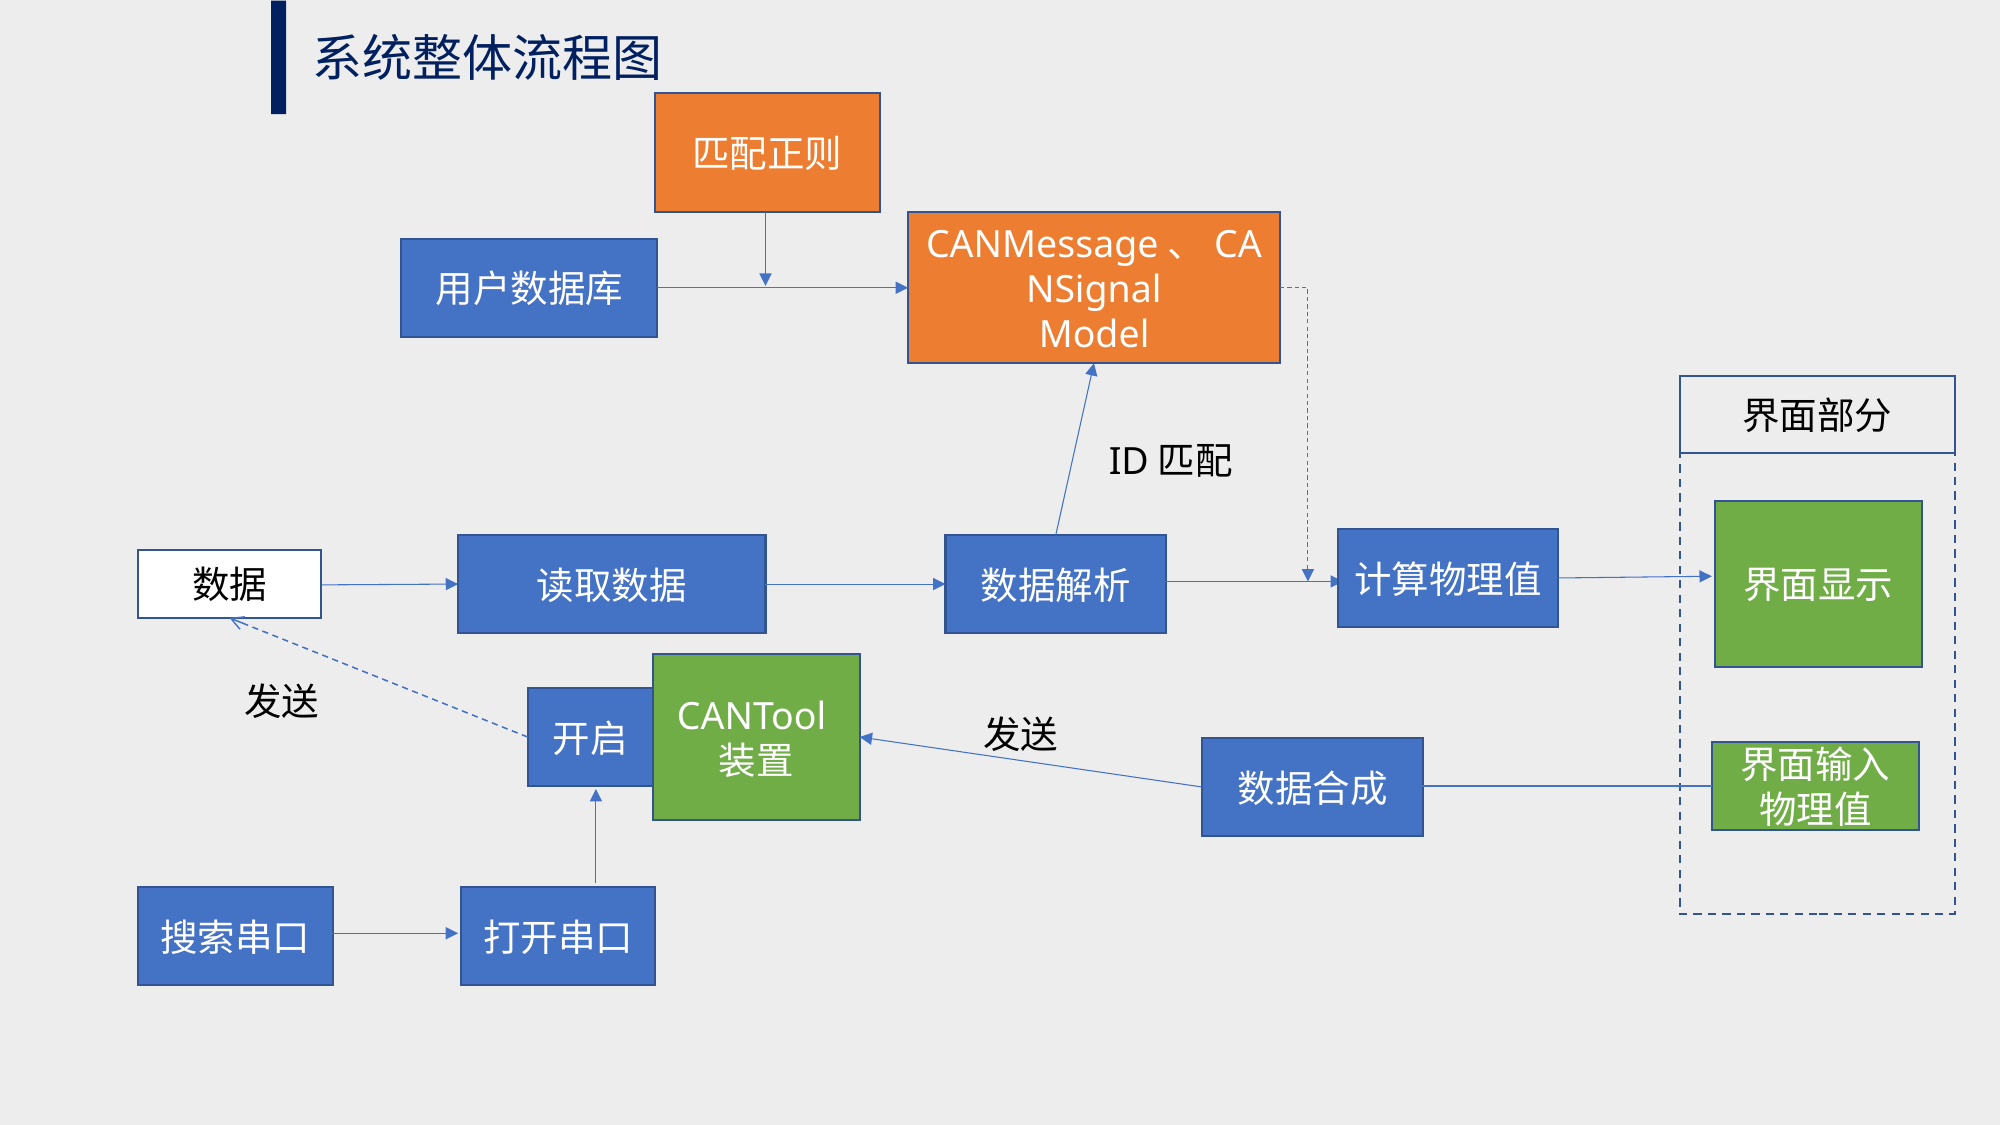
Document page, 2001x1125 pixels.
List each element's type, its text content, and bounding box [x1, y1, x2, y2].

text_box 计算物理值 [1337, 528, 1559, 628]
text_box 读取数据 [457, 534, 767, 634]
text_box 用户数据库 [400, 238, 658, 338]
text_box 发送 [968, 703, 1101, 736]
text_box CANTool装置 [652, 653, 861, 821]
text_box 数据解析 [944, 534, 1167, 634]
text_box [1679, 454, 1956, 915]
text_box 开启 [527, 687, 652, 787]
text_box 数据合成 [1201, 737, 1424, 837]
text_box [229, 617, 528, 737]
text_box CANMessage、CANSignal Model [907, 211, 1281, 364]
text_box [1055, 363, 1094, 535]
text_box 搜索串口 [137, 886, 334, 986]
text_box 匹配正则 [654, 92, 881, 213]
text_box 打开串口 [460, 886, 656, 986]
text_box 数据 [137, 549, 322, 619]
text_box ID匹配 [1094, 429, 1257, 489]
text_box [271, 0, 747, 115]
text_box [859, 736, 1203, 788]
text_box 界面部分 [1679, 375, 1956, 454]
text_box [1279, 287, 1308, 582]
